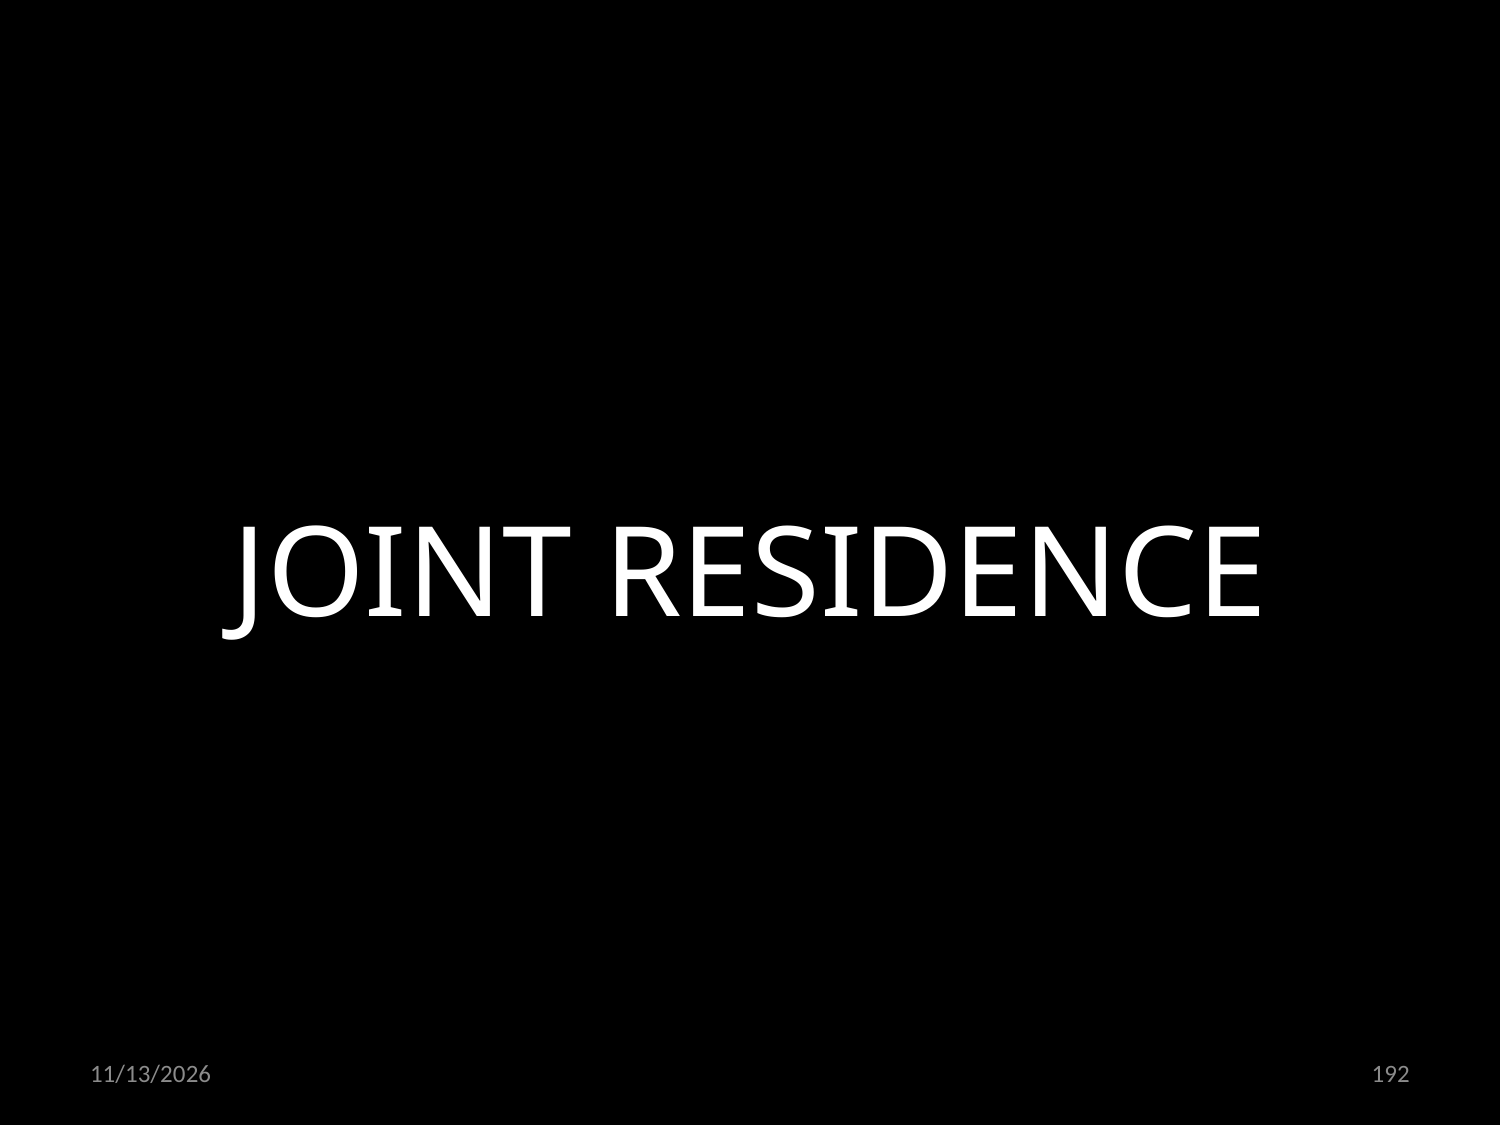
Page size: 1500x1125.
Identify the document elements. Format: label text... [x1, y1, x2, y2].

slide_number 192 [1074, 1042, 1425, 1103]
list JOINT RESIDENCE [0, 484, 1500, 586]
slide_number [75, 1042, 425, 1103]
